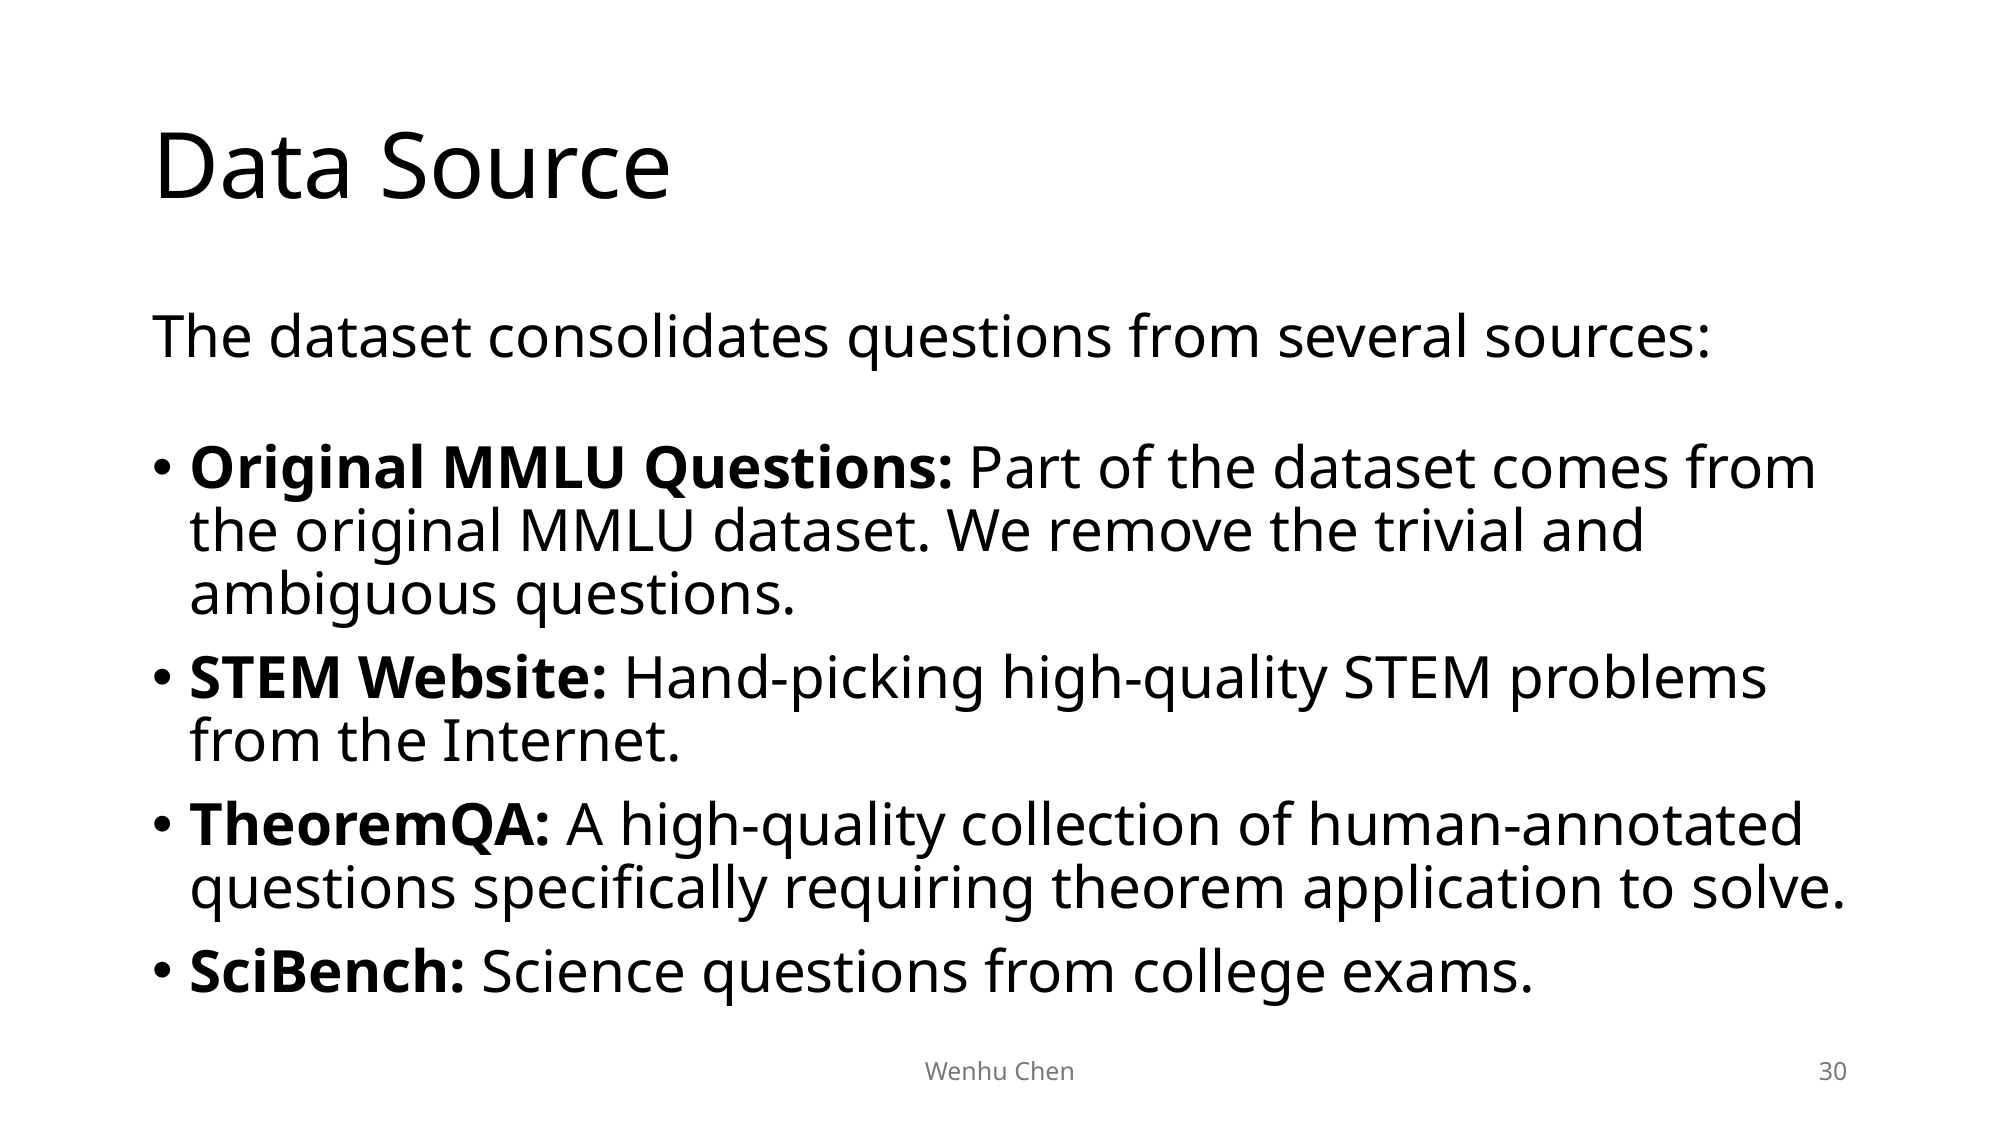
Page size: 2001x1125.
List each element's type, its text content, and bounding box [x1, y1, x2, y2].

title Data Source [137, 59, 1863, 278]
slide_number 30 [1412, 1042, 1863, 1103]
footer Wenhu Chen [662, 1042, 1338, 1103]
list The dataset consolidates questions from several sources: Original MMLU Questions: Part of the dataset comes from the original MMLU dataset. We remove the trivial and ambiguous questions. STEM Website: Hand-picking high-quality STEM problems from the Internet. TheoremQA: A high-quality collection of human-annotated questions specifically requiring theorem application to solve. SciBench: Science questions from college exams. [137, 299, 1863, 1014]
